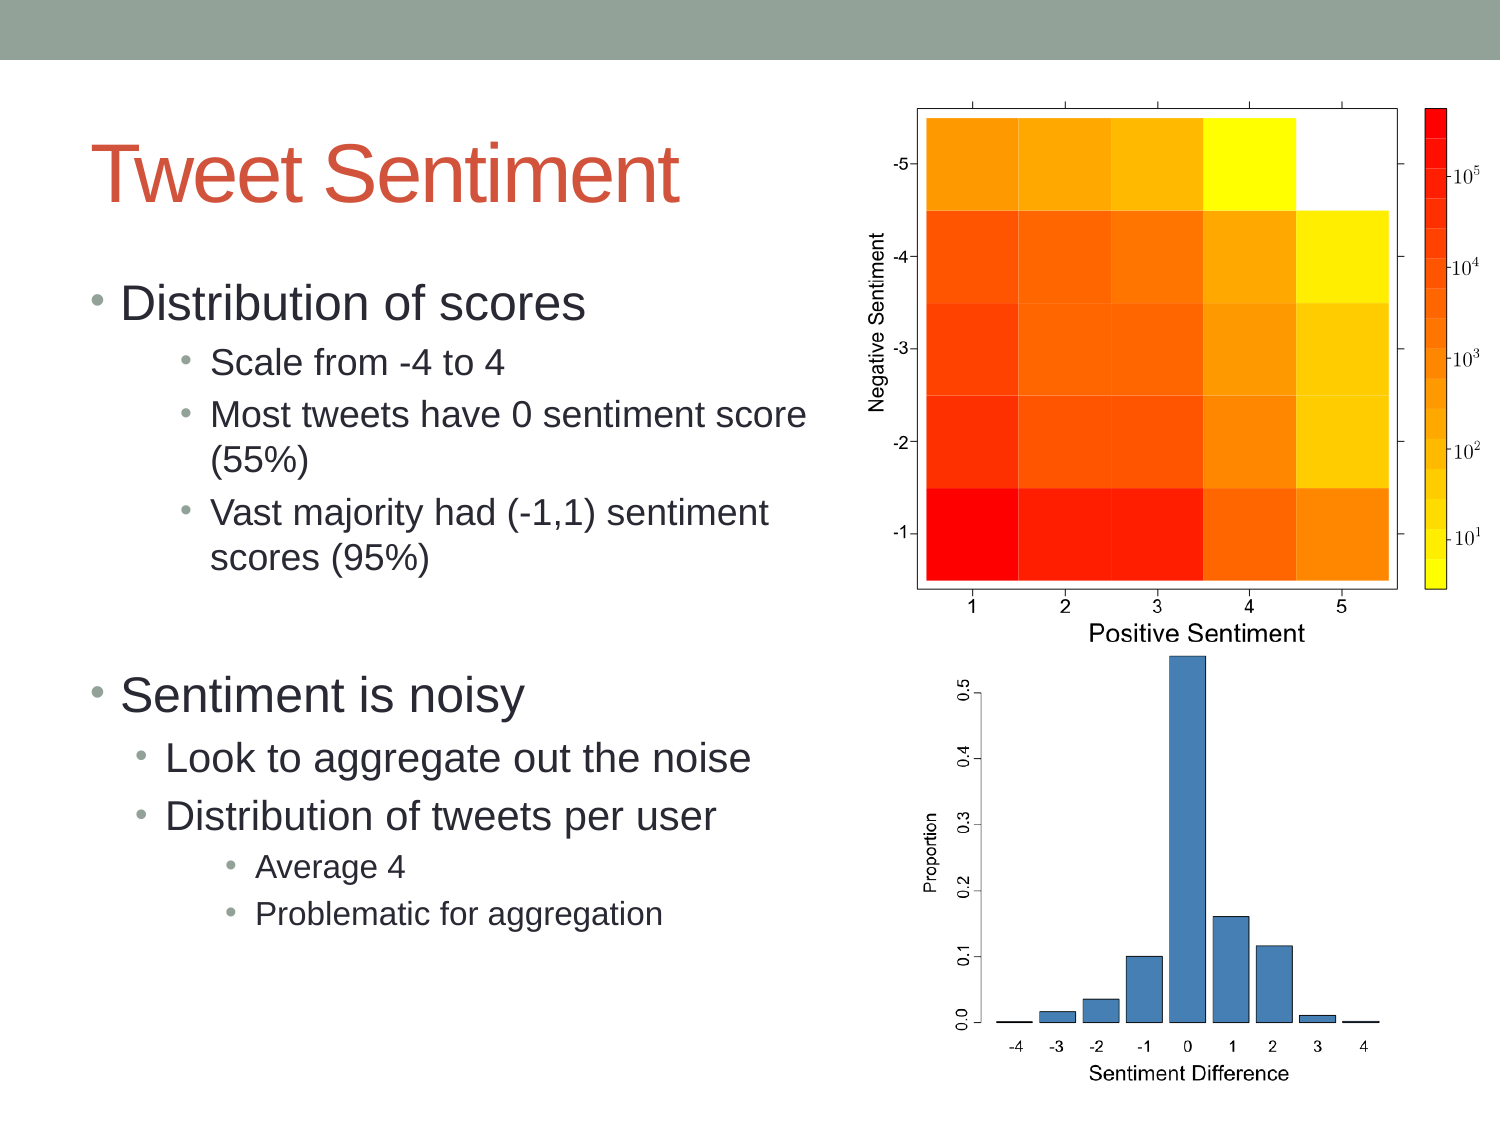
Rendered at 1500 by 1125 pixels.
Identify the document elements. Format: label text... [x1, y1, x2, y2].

picture [867, 101, 1480, 1099]
list Distribution of scores Scale from -4 to 4 Most tweets have 0 sentiment score (55%) Vast majority had (-1,1) sentiment scores (95%) Sentiment is noisy Look to aggregate out the noise Distribution of tweets per user Average 4 Problematic for aggregation [75, 262, 857, 1063]
title Tweet Sentiment [75, 87, 1425, 250]
